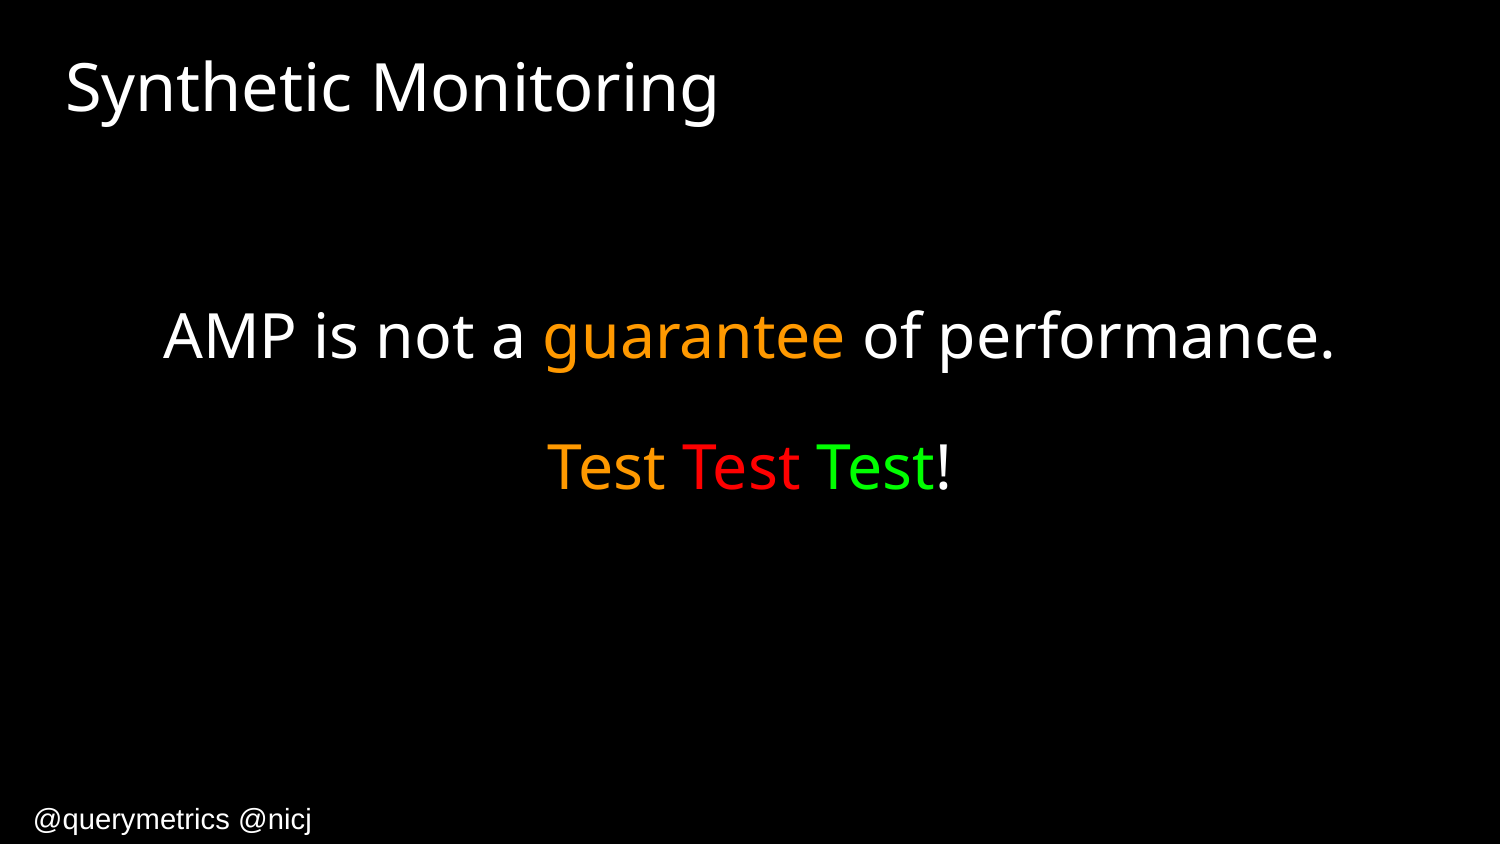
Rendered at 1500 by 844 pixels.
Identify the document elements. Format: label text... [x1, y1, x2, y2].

title Synthetic Monitoring [55, 21, 1445, 149]
list AMP is not a guarantee of performance. Test Test Test! [109, 148, 1391, 649]
